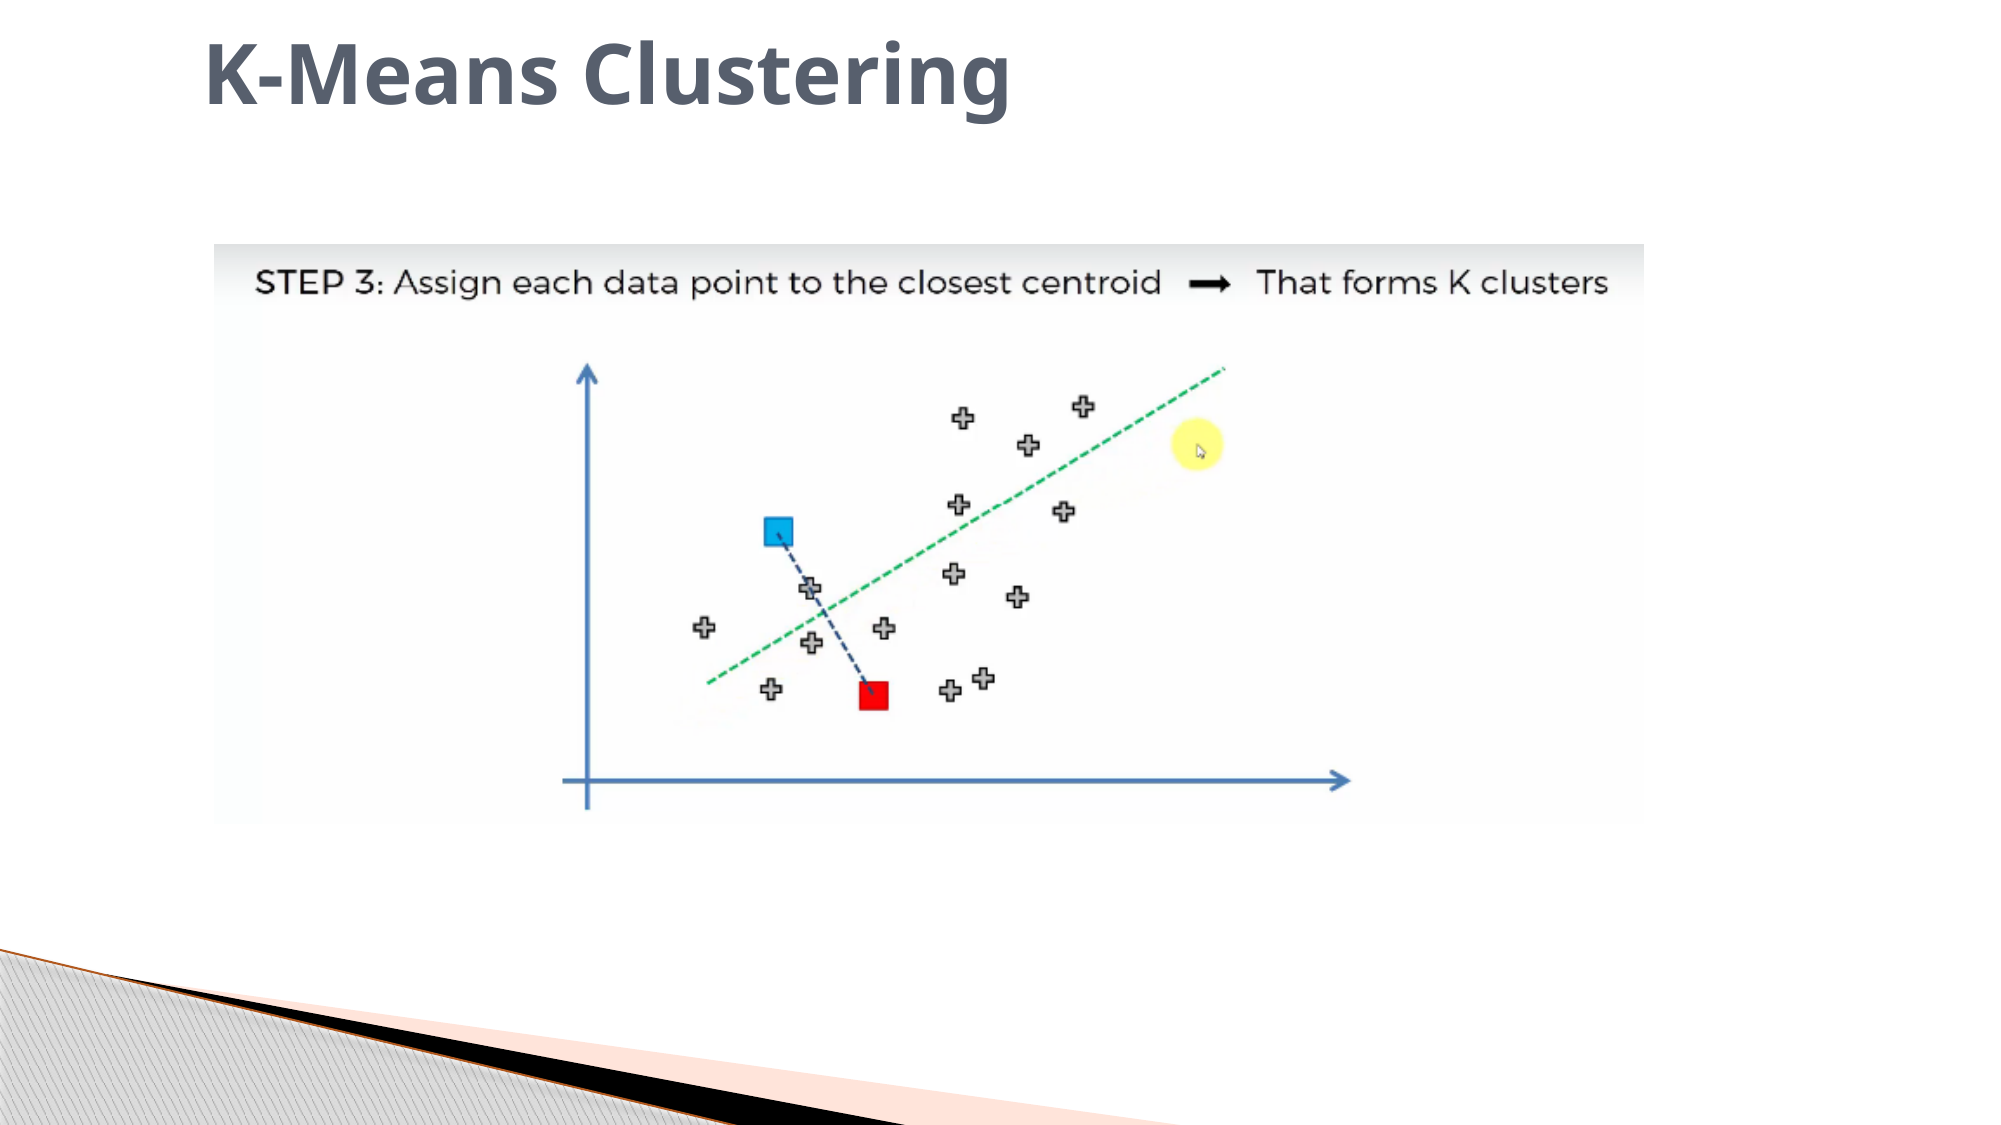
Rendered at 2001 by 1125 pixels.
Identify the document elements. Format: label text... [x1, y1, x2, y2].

picture [214, 244, 1644, 824]
title K-Means Clustering [187, 13, 1813, 129]
